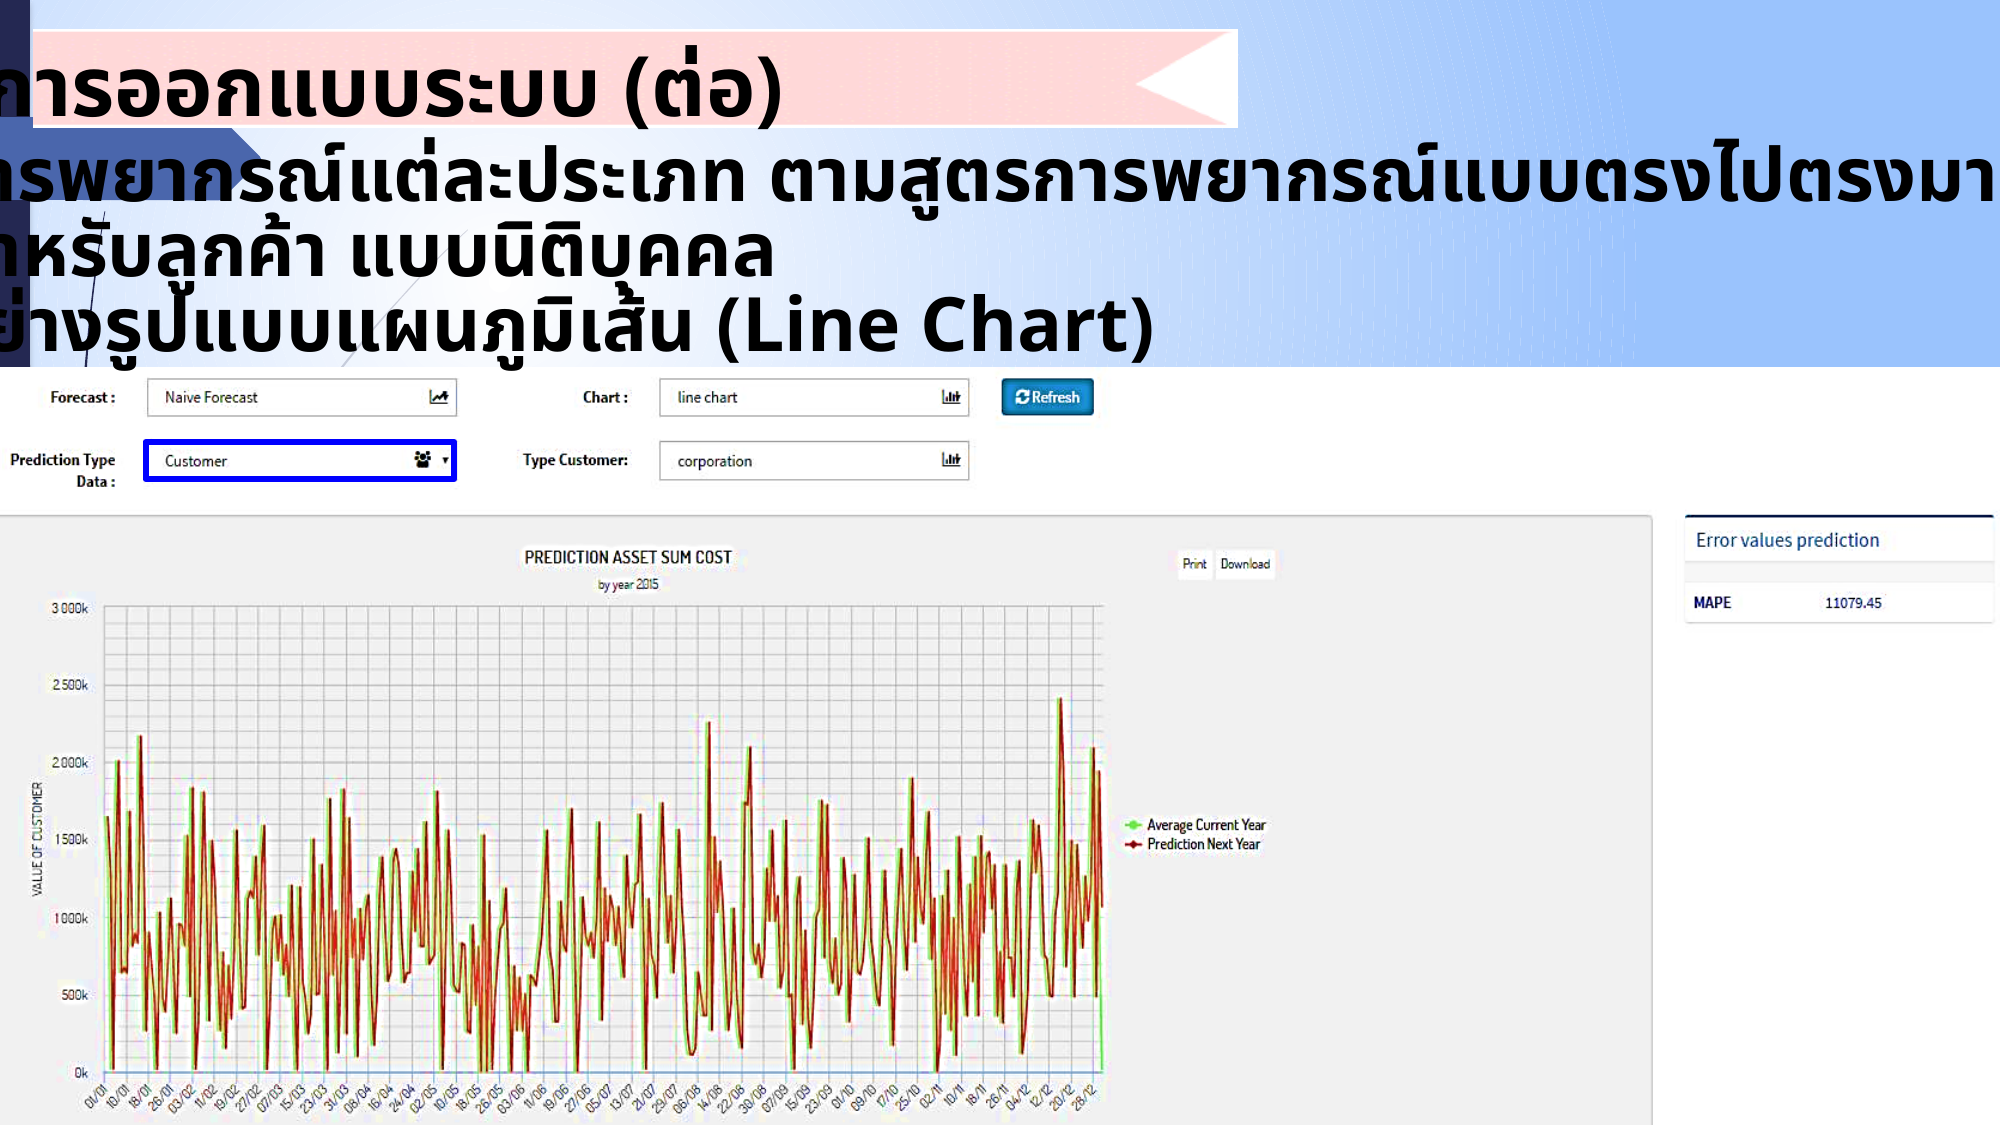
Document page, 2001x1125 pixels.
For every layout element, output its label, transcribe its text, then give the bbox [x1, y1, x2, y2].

picture [0, 366, 2000, 1125]
picture [33, 29, 1238, 128]
text_box สำหรับลูกค้า แบบนิติบุคคล [0, 194, 793, 300]
text_box การออกแบบระบบ (ต่อ) [0, 25, 799, 118]
text_box การพยากรณ์แต่ละประเภท ตามสูตรการพยากรณ์แบบตรงไปตรงมา [0, 118, 2000, 224]
text_box ตัวอย่างรูปแบบแผนภูมิเส้น (Line Chart) [0, 268, 1170, 366]
